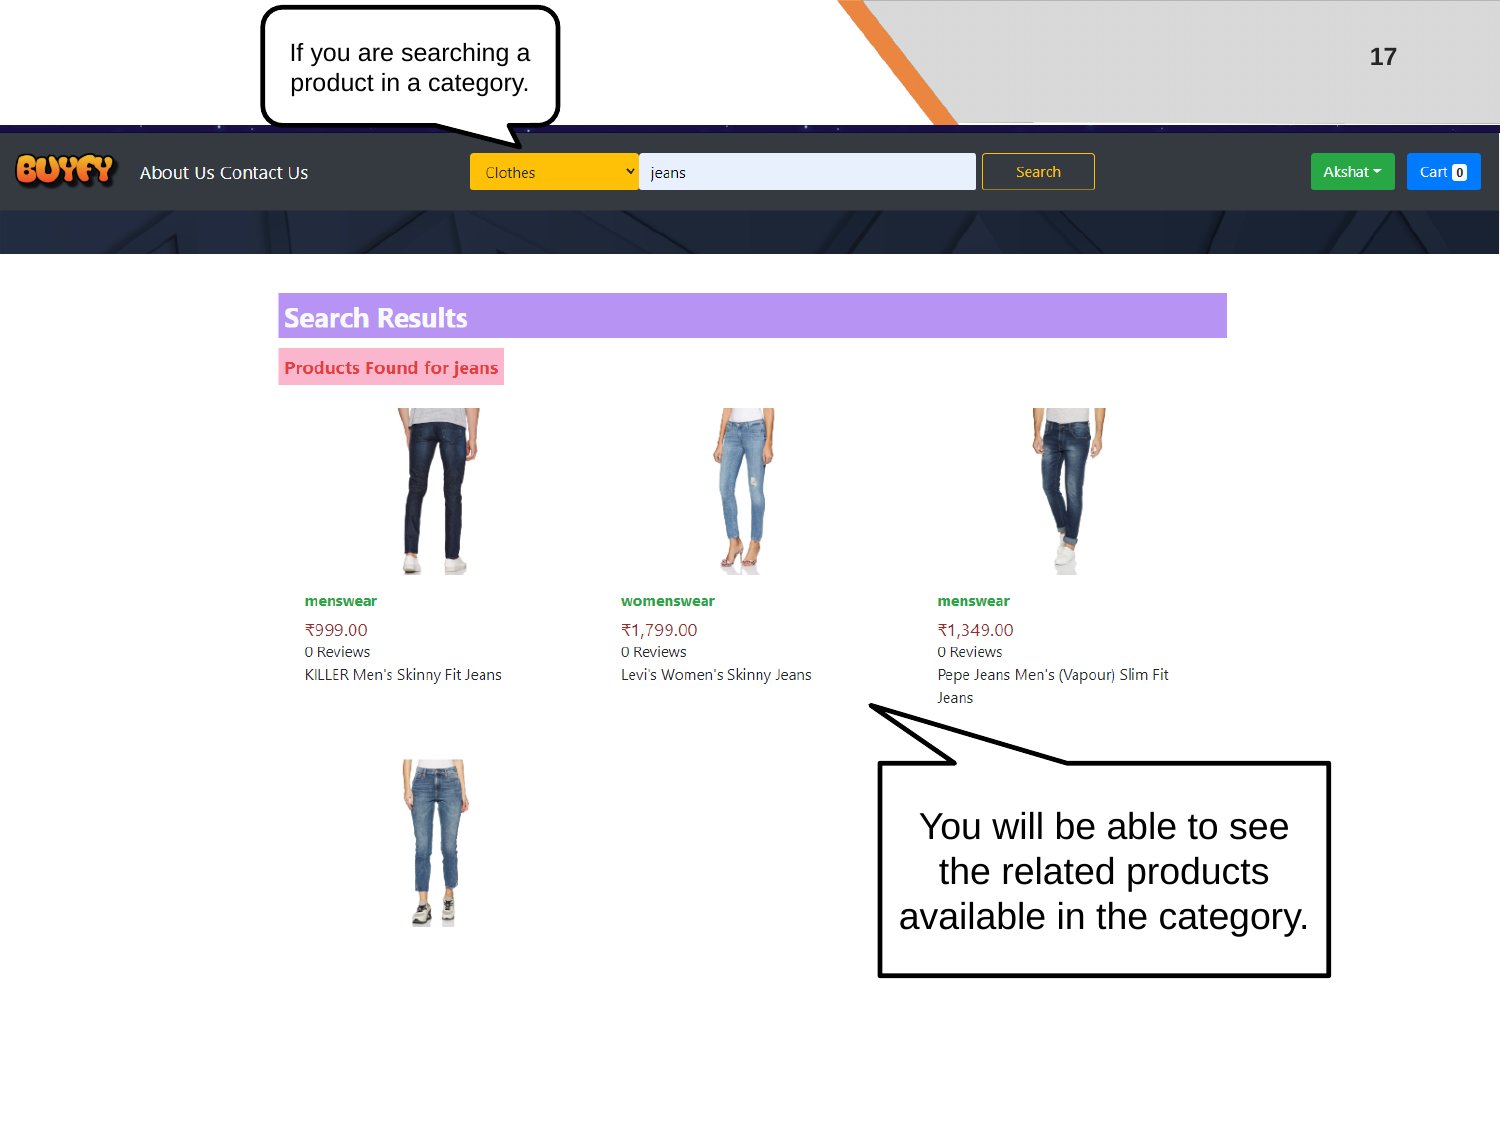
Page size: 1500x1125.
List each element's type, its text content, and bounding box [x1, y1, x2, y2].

picture [0, 0, 1500, 254]
picture [1, 290, 1500, 930]
text_box You will be able to see the related products available in the category. [877, 937, 1332, 979]
slide_number 17 [1342, 28, 1425, 78]
text_box If you are searching a product in a category. [260, 4, 561, 123]
